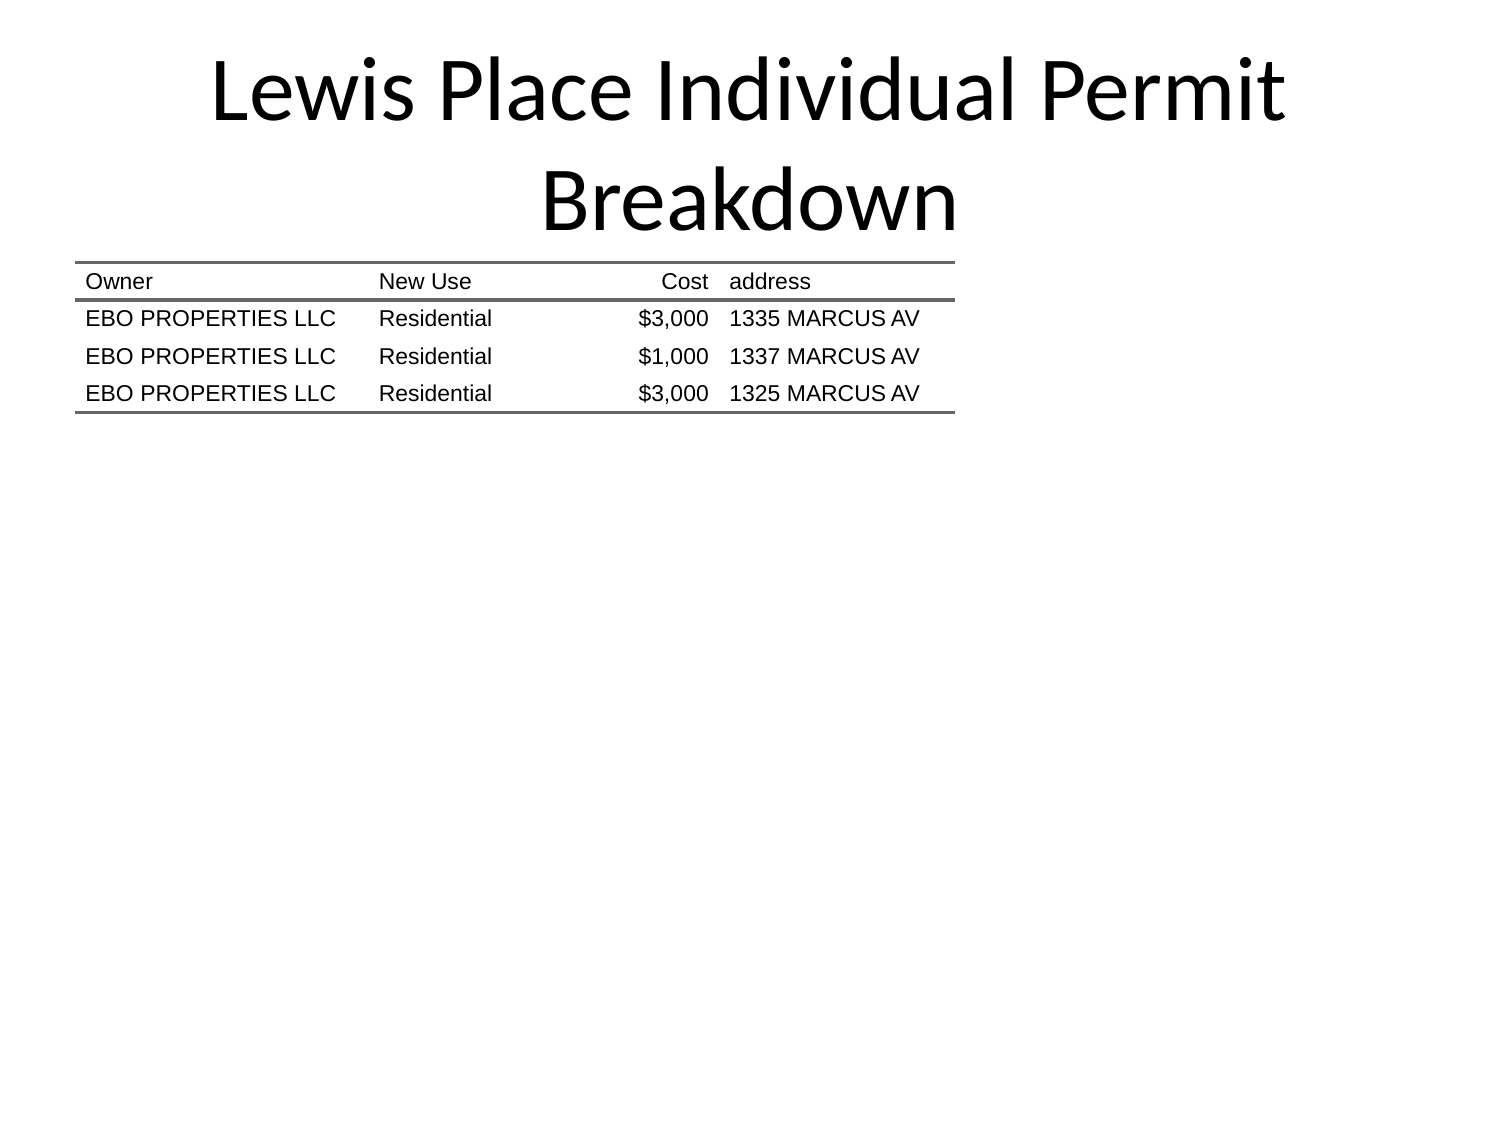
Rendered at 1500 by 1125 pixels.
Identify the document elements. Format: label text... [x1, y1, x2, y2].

table_cell 1337 MARCUS AV [719, 338, 955, 375]
table_cell $3,000 [525, 375, 719, 411]
table_cell 1325 MARCUS AV [719, 375, 955, 411]
title Lewis Place Individual Permit Breakdown [75, 45, 1425, 233]
table_cell $1,000 [525, 338, 719, 375]
table_cell 1335 MARCUS AV [719, 302, 955, 338]
table_header address [719, 264, 955, 298]
table_cell EBO PROPERTIES LLC [75, 375, 369, 411]
table_header Owner [75, 264, 369, 298]
table_cell EBO PROPERTIES LLC [75, 302, 369, 338]
table_cell $3,000 [525, 302, 719, 338]
table_cell Residential [369, 302, 525, 338]
table_cell Residential [369, 338, 525, 375]
table_header New Use [369, 264, 525, 298]
table_cell Residential [369, 375, 525, 411]
table_cell EBO PROPERTIES LLC [75, 338, 369, 375]
table_header Cost [525, 264, 719, 298]
